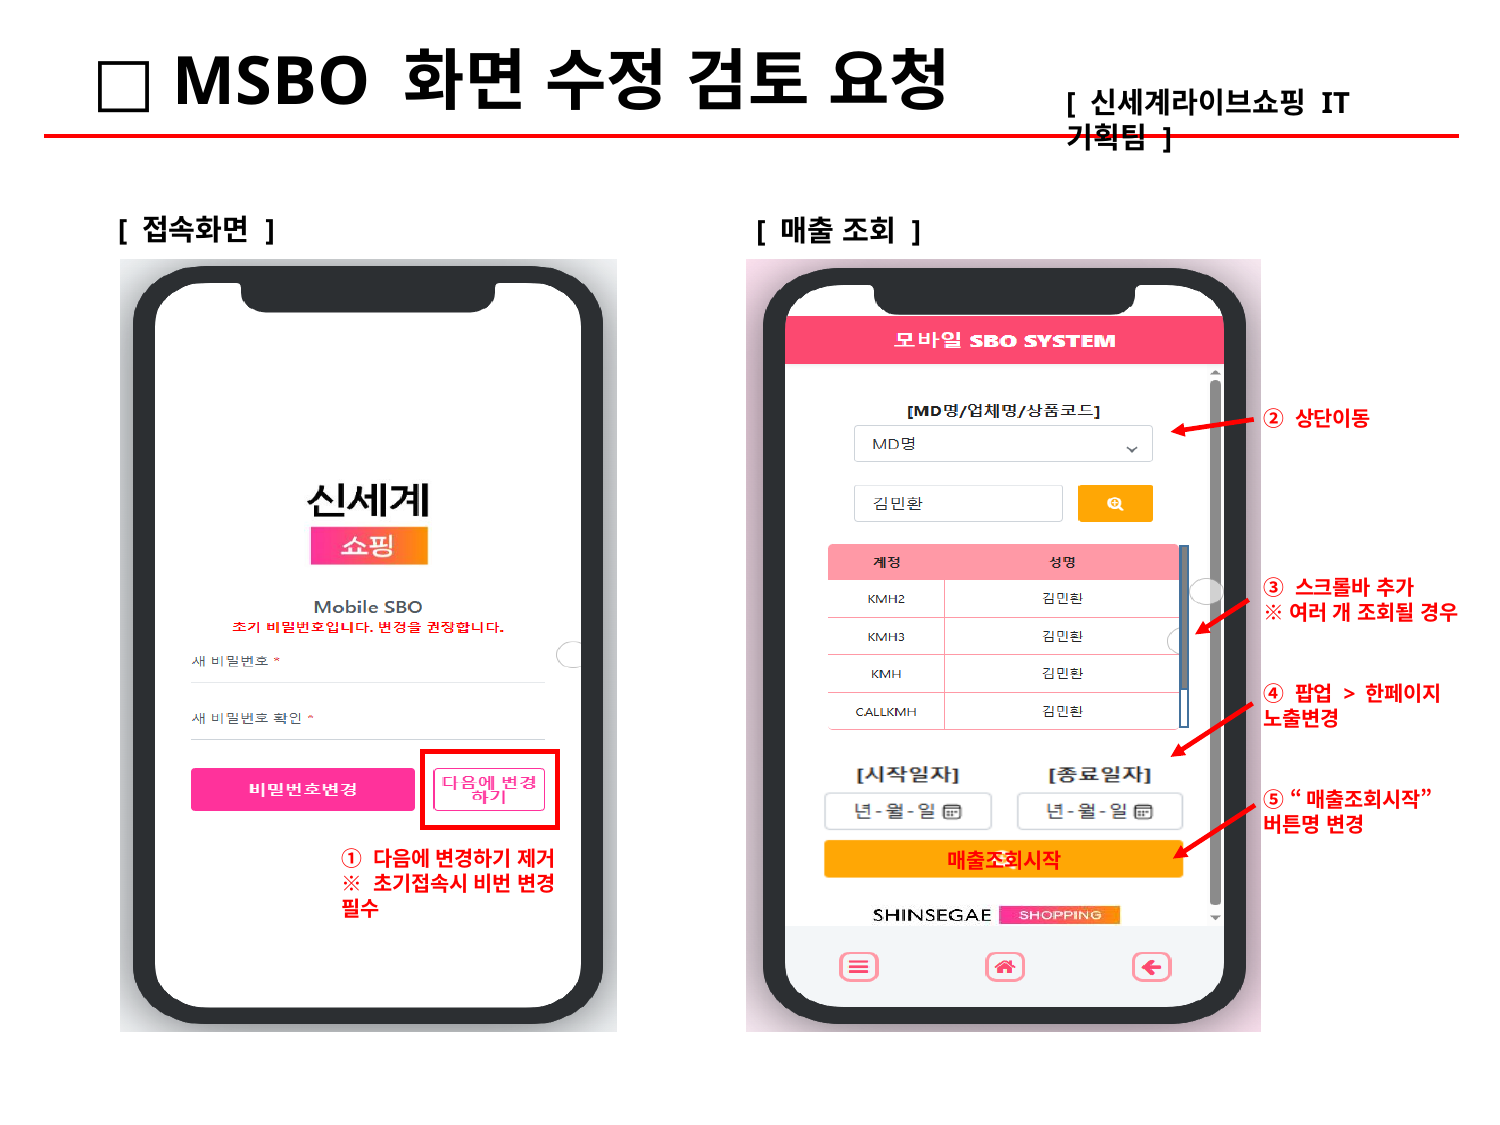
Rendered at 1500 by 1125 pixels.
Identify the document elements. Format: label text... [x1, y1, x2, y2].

text_box ② 상단이동 [1261, 398, 1497, 439]
text_box [ 접속화면 ] [103, 203, 514, 254]
text_box [ 매출 조회 ] [741, 204, 1152, 255]
text_box ③ 스크롤바 추가 ※여러 개 조회될 경우 [1261, 567, 1497, 633]
picture [120, 259, 617, 1032]
text_box ④ 팝업 > 한페이지 노출변경 [1261, 673, 1497, 739]
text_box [1195, 600, 1249, 635]
text_box [ 신세계라이브쇼핑 IT기획팀 ] [1051, 76, 1451, 135]
text_box ⑤ “매출조회시작” 버튼명 변경 [1261, 779, 1497, 844]
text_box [1170, 703, 1253, 757]
picture [746, 259, 1261, 1032]
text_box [1170, 419, 1254, 432]
text_box [ 신세계라이브쇼핑 IT기획팀 ] [1051, 137, 1451, 162]
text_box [1172, 805, 1256, 859]
text_box □ MSBO 화면 수정 검토 요청 [77, 30, 1112, 126]
